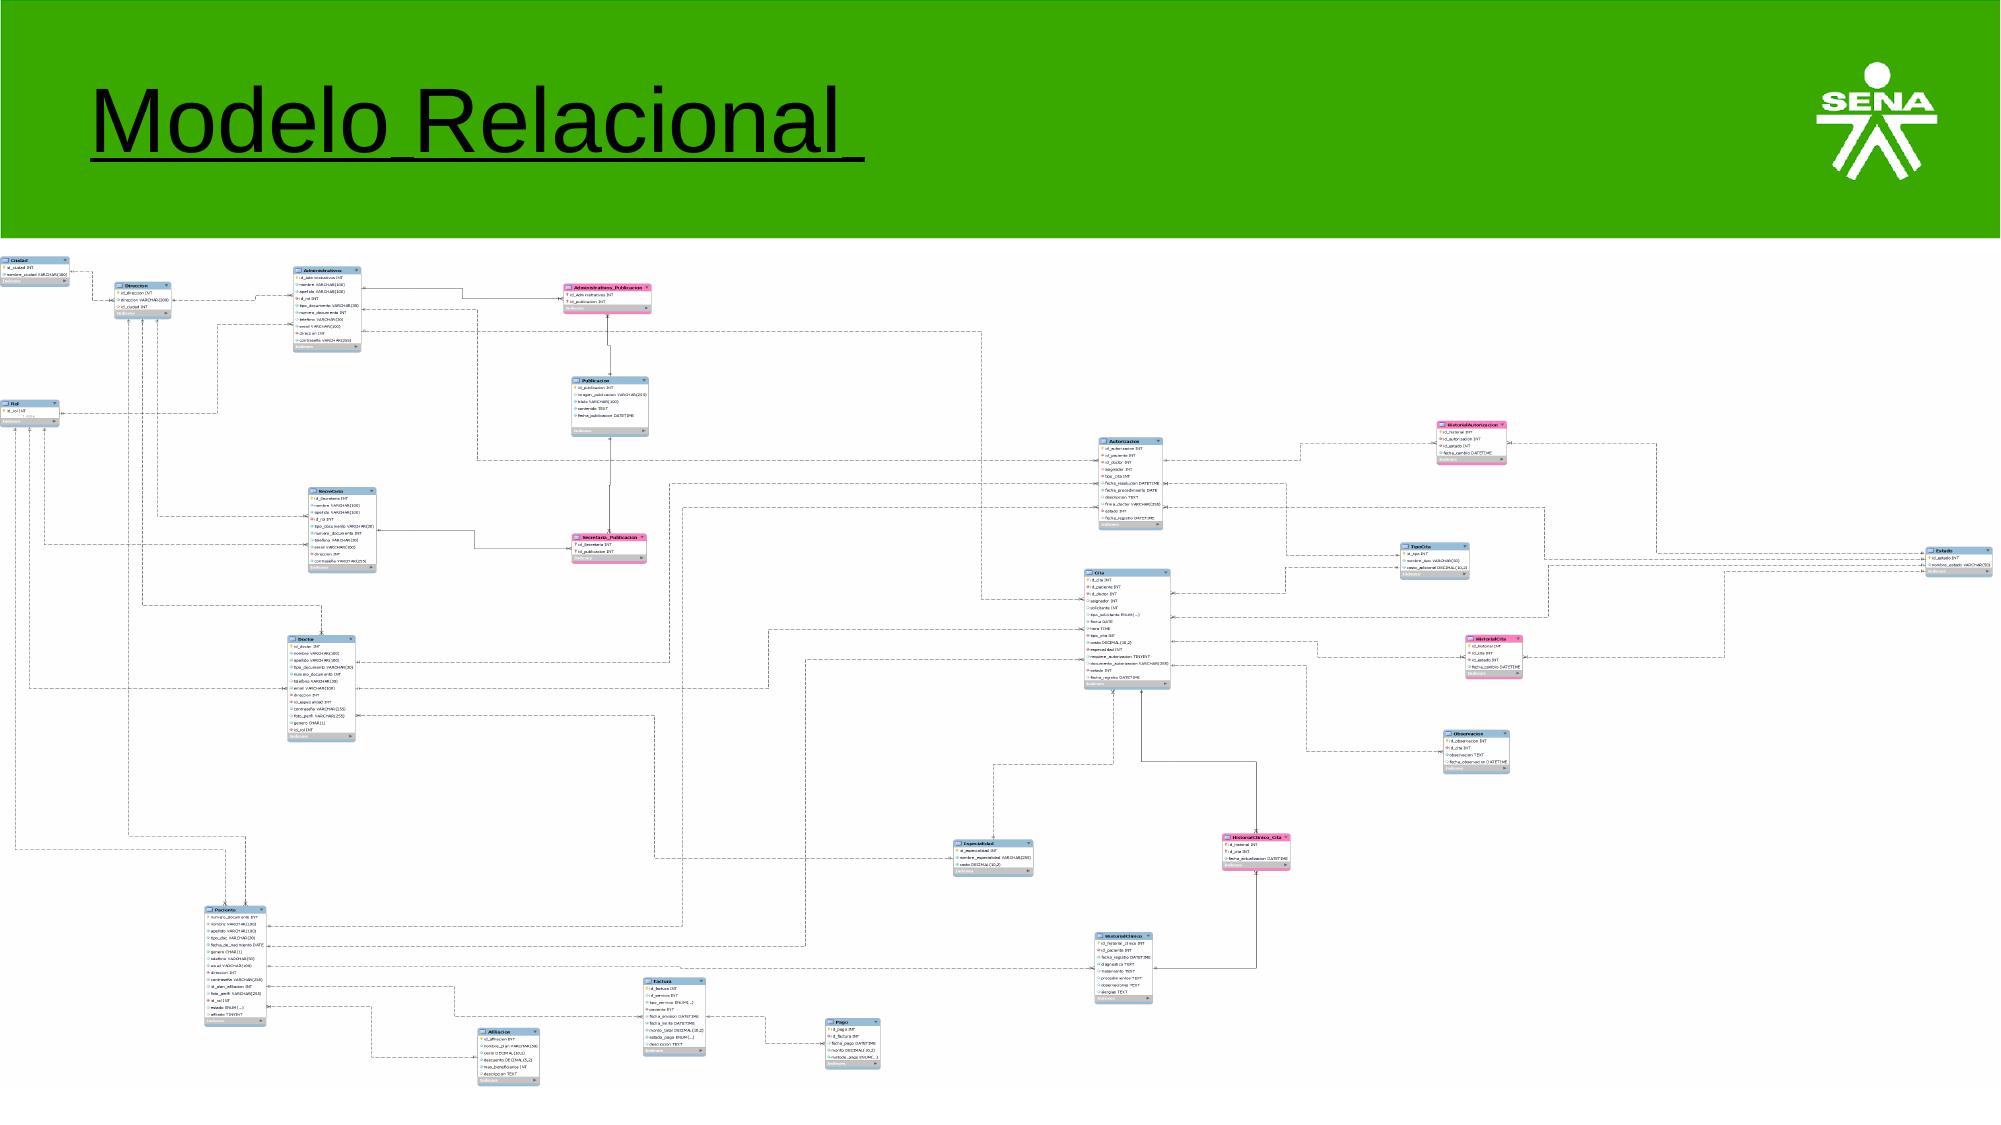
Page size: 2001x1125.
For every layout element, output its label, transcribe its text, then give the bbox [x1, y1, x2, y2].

picture [0, 0, 2001, 1125]
title Modelo Relacional [74, 54, 1758, 192]
